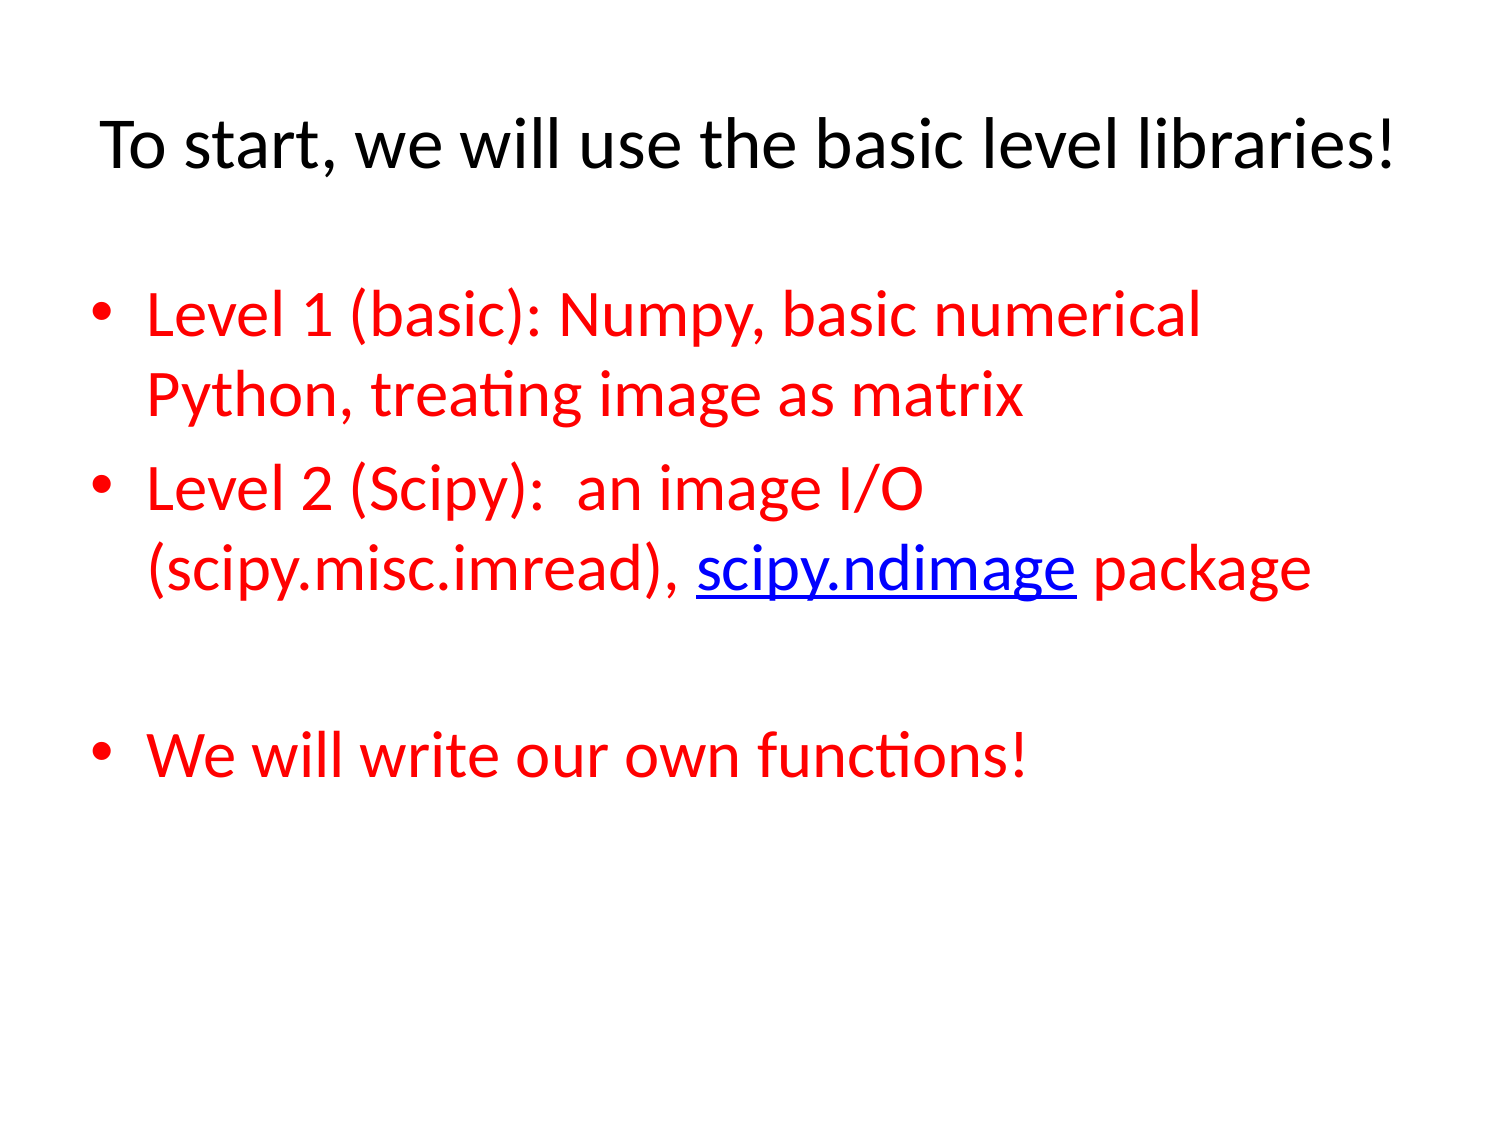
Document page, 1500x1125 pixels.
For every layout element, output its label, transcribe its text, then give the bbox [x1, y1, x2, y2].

title To start, we will use the basic level libraries! [75, 45, 1425, 233]
list Level 1 (basic): Numpy, basic numerical Python, treating image as matrix Level 2 (Scipy): an image I/O (scipy.misc.imread), scipy.ndimage package We will write our own functions! [75, 262, 1425, 1005]
